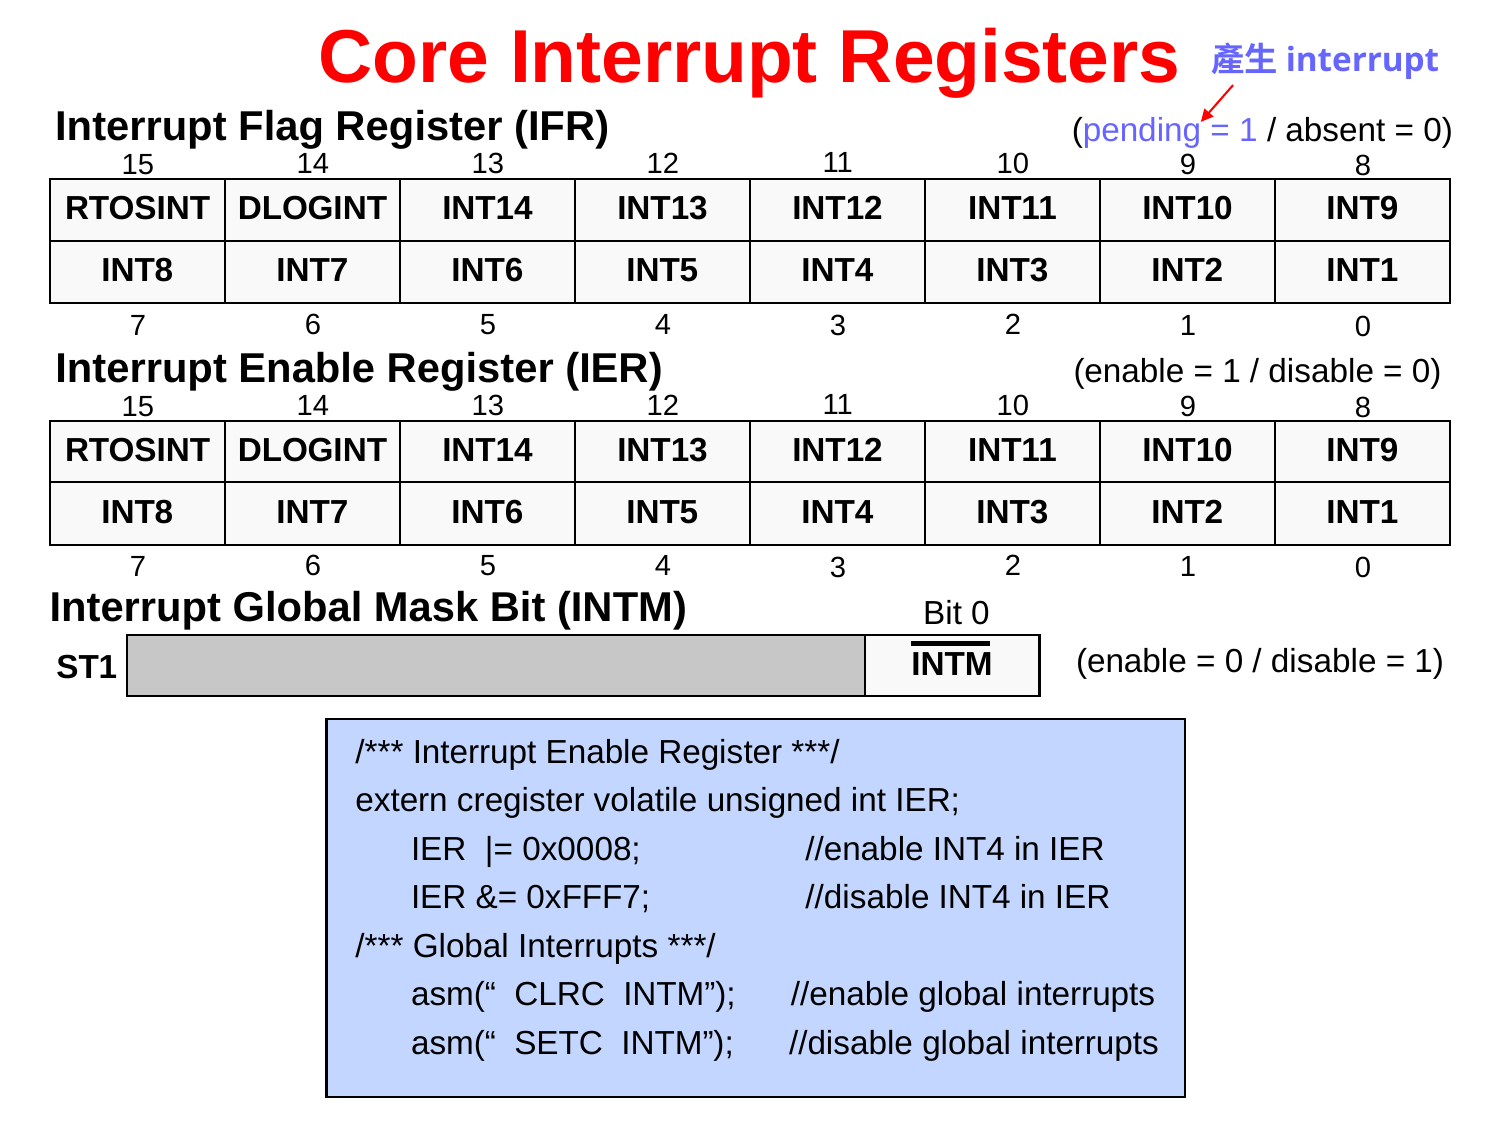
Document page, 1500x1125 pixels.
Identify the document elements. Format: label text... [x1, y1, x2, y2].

text_box 3 [814, 547, 861, 580]
text_box [326, 719, 1185, 1098]
text_box 15 [106, 157, 170, 188]
text_box /*** Interrupt Enable Register ***/ extern cregister volatile unsigned int IER; IER |= 0x0008; //enable INT4 in IER IER &= 0xFFF7; //disable INT4 in IER /*** Global Interrupts ***/ asm(“ CLRC INTM”); //enable global interrupts asm(“ SETC INTM”); //disable global interrupts [340, 730, 1176, 1069]
text_box 6 [289, 546, 336, 580]
text_box 9 [1164, 155, 1211, 188]
text_box DLOGINT [225, 420, 399, 482]
text_box 13 [456, 398, 519, 429]
text_box INT1 [1275, 482, 1450, 545]
text_box 3 [814, 305, 861, 349]
text_box Interrupt Flag Register (IFR) [40, 101, 625, 157]
text_box 7 [114, 547, 161, 580]
text_box 1 [1164, 547, 1211, 590]
text_box 14 [281, 398, 344, 429]
text_box INT4 [750, 482, 924, 545]
title Core Interrupt Registers [0, 0, 1500, 122]
text_box 5 [464, 304, 511, 343]
text_box 2 [989, 304, 1036, 348]
text_box INT9 [1275, 420, 1450, 482]
text_box 8 [1339, 397, 1386, 431]
text_box INT3 [924, 482, 1100, 545]
text_box INT7 [225, 482, 399, 545]
text_box INT12 [750, 179, 924, 240]
text_box 7 [114, 305, 161, 343]
text_box 11 [807, 384, 868, 428]
text_box INT2 [1100, 240, 1275, 304]
text_box INT10 [1100, 179, 1275, 240]
text_box 1 [1164, 305, 1211, 349]
text_box INT5 [575, 240, 750, 304]
text_box 11 [807, 142, 868, 186]
text_box 5 [464, 546, 511, 580]
text_box RTOSINT [50, 179, 225, 240]
text_box INT6 [399, 482, 575, 545]
text_box 6 [289, 304, 336, 343]
text_box Interrupt Enable Register (IER) [40, 343, 678, 398]
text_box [1200, 84, 1234, 123]
text_box (enable = 1 / disable = 0) [1058, 349, 1457, 397]
text_box 10 [981, 385, 1044, 429]
text_box INT8 [50, 240, 225, 304]
text_box 12 [631, 385, 695, 429]
text_box INT13 [575, 420, 750, 482]
text_box 10 [981, 144, 1044, 187]
text_box INT13 [575, 179, 750, 240]
text_box 產生interrupt [1196, 38, 1455, 85]
text_box 8 [1339, 155, 1386, 189]
text_box INT1 [1275, 240, 1450, 304]
text_box 13 [456, 157, 519, 187]
text_box INT2 [1100, 482, 1275, 545]
text_box 2 [989, 546, 1036, 580]
text_box 14 [281, 157, 344, 187]
text_box 0 [1339, 548, 1386, 591]
text_box INT14 [399, 420, 575, 482]
text_box 9 [1164, 397, 1211, 430]
text_box (enable = 0 / disable = 1) [1061, 640, 1460, 687]
text_box DLOGINT [225, 179, 399, 240]
text_box INT14 [399, 179, 575, 240]
text_box INT10 [1100, 420, 1275, 482]
text_box 4 [639, 304, 686, 348]
text_box INT5 [575, 482, 750, 545]
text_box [34, 581, 1040, 697]
text_box INT11 [924, 420, 1100, 482]
text_box INT3 [924, 240, 1100, 304]
text_box 12 [631, 144, 695, 187]
text_box (pending = 1 / absent = 0) [1056, 108, 1468, 155]
text_box 4 [639, 546, 686, 580]
text_box INT6 [399, 240, 575, 304]
text_box 0 [1339, 306, 1386, 349]
text_box RTOSINT [50, 420, 225, 482]
text_box INT8 [50, 482, 225, 545]
text_box INT9 [1275, 179, 1450, 240]
text_box INT7 [225, 240, 399, 304]
text_box INT11 [924, 179, 1100, 240]
text_box INT12 [750, 420, 924, 482]
text_box INT4 [750, 240, 924, 304]
text_box 15 [106, 398, 170, 430]
